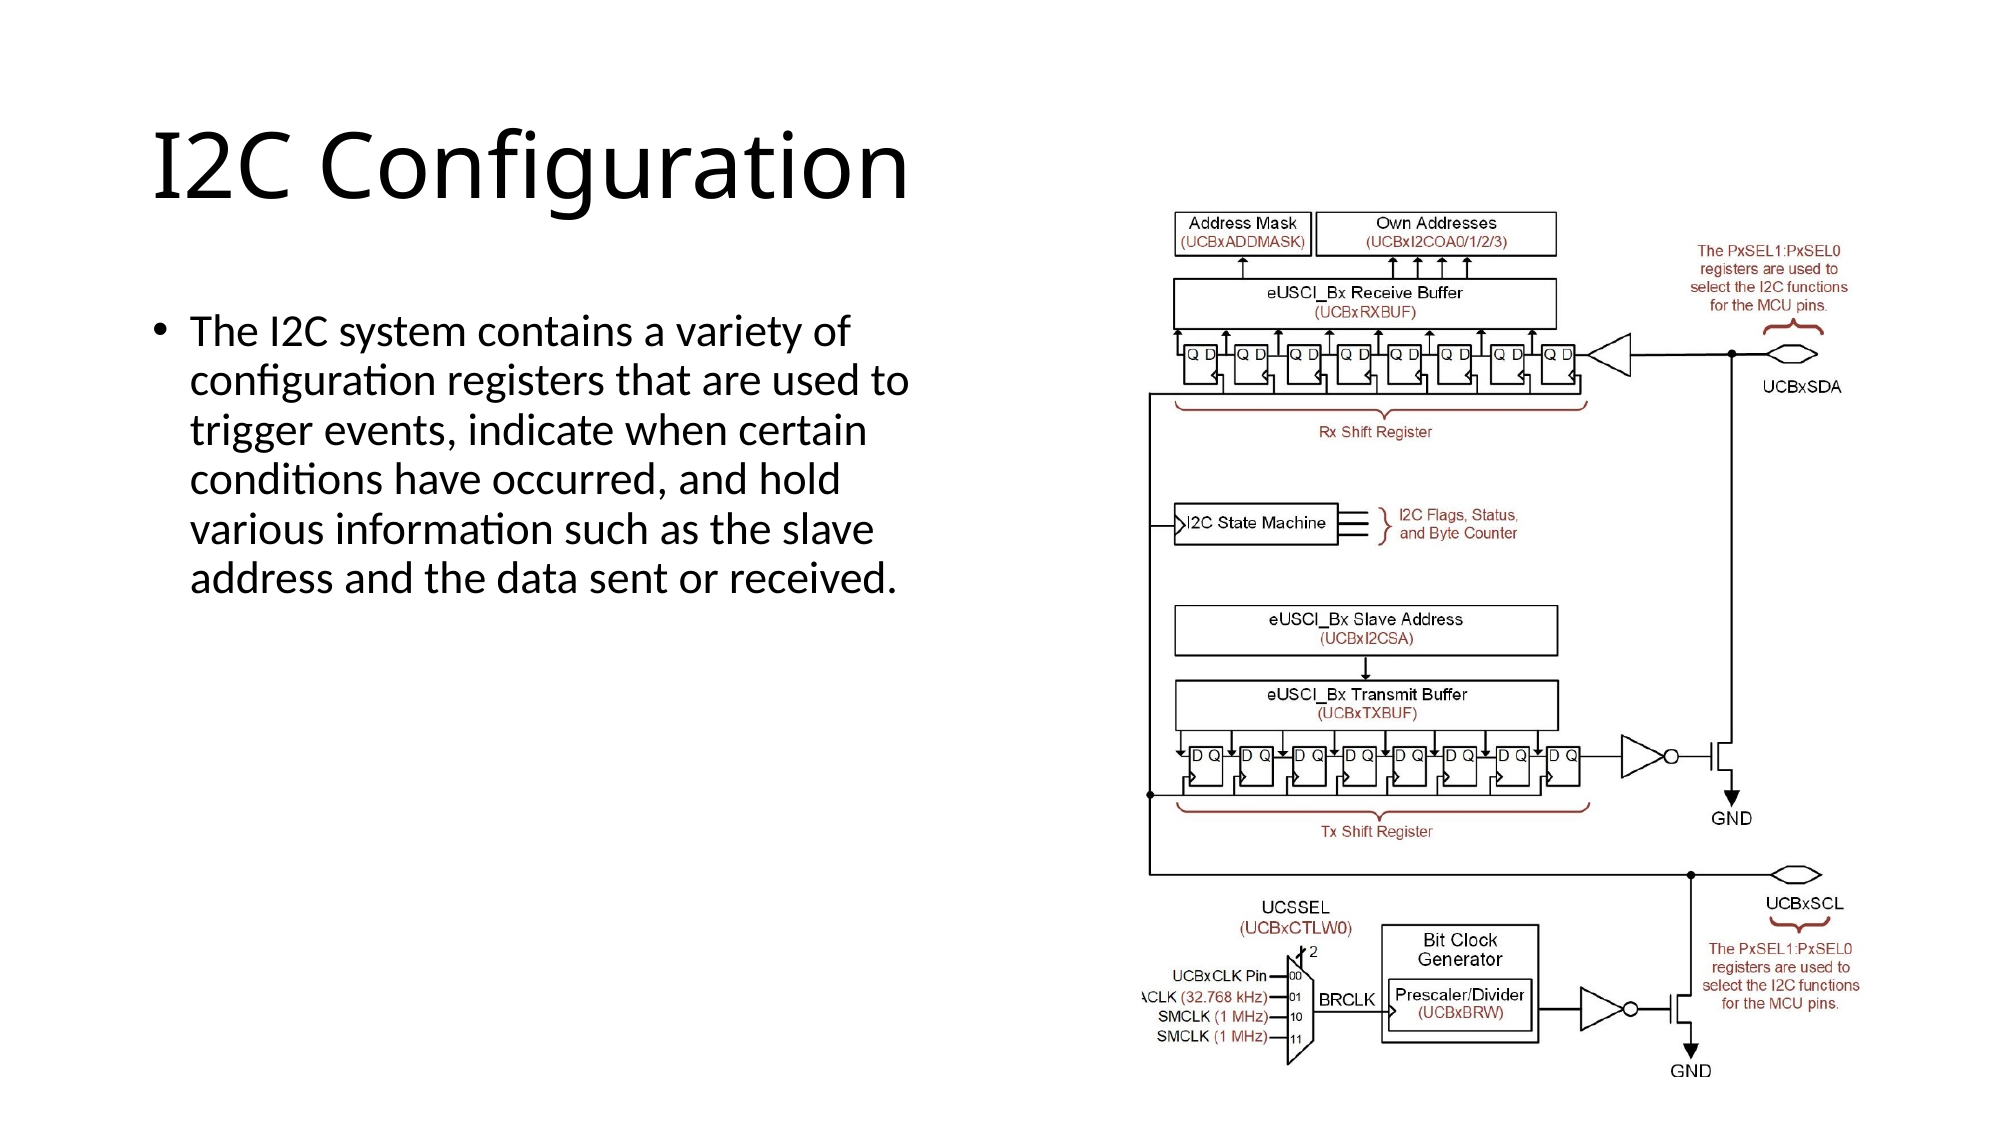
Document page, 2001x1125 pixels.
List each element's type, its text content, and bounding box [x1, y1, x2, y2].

title I2C Configuration [137, 59, 1863, 278]
list The I2C system contains a variety of configuration registers that are used to trigger events, indicate when certain conditions have occurred, and hold various information such as the slave address and the data sent or received. [137, 299, 1000, 1014]
picture [1141, 204, 1863, 1077]
